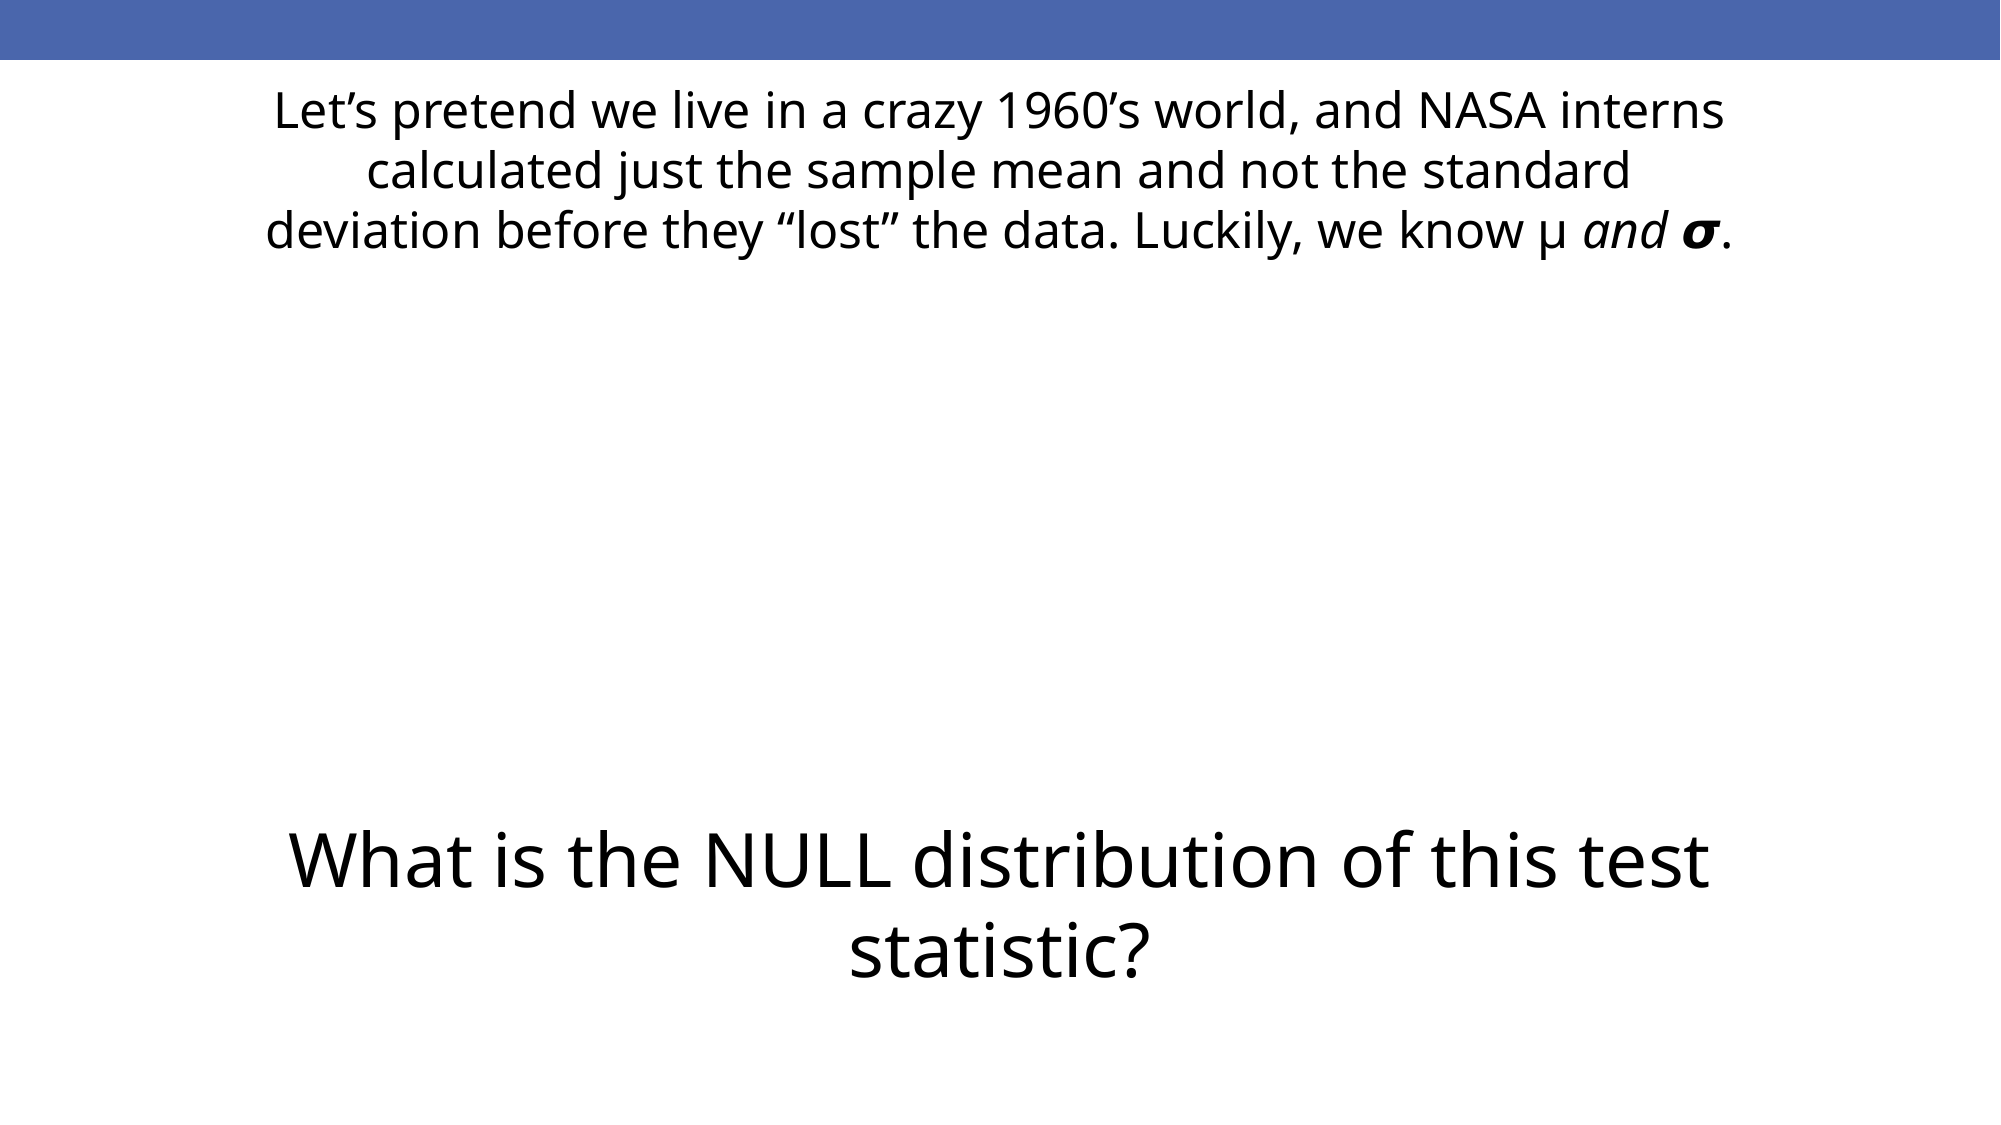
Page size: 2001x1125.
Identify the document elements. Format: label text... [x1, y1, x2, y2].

list Let’s pretend we live in a crazy 1960’s world, and NASA interns calculated just the sample mean and not the standard deviation before they “lost” the data. Luckily, we know µ and 𝞼. [249, 70, 1750, 269]
text_box What is the NULL distribution of this test statistic? [249, 805, 1750, 1000]
